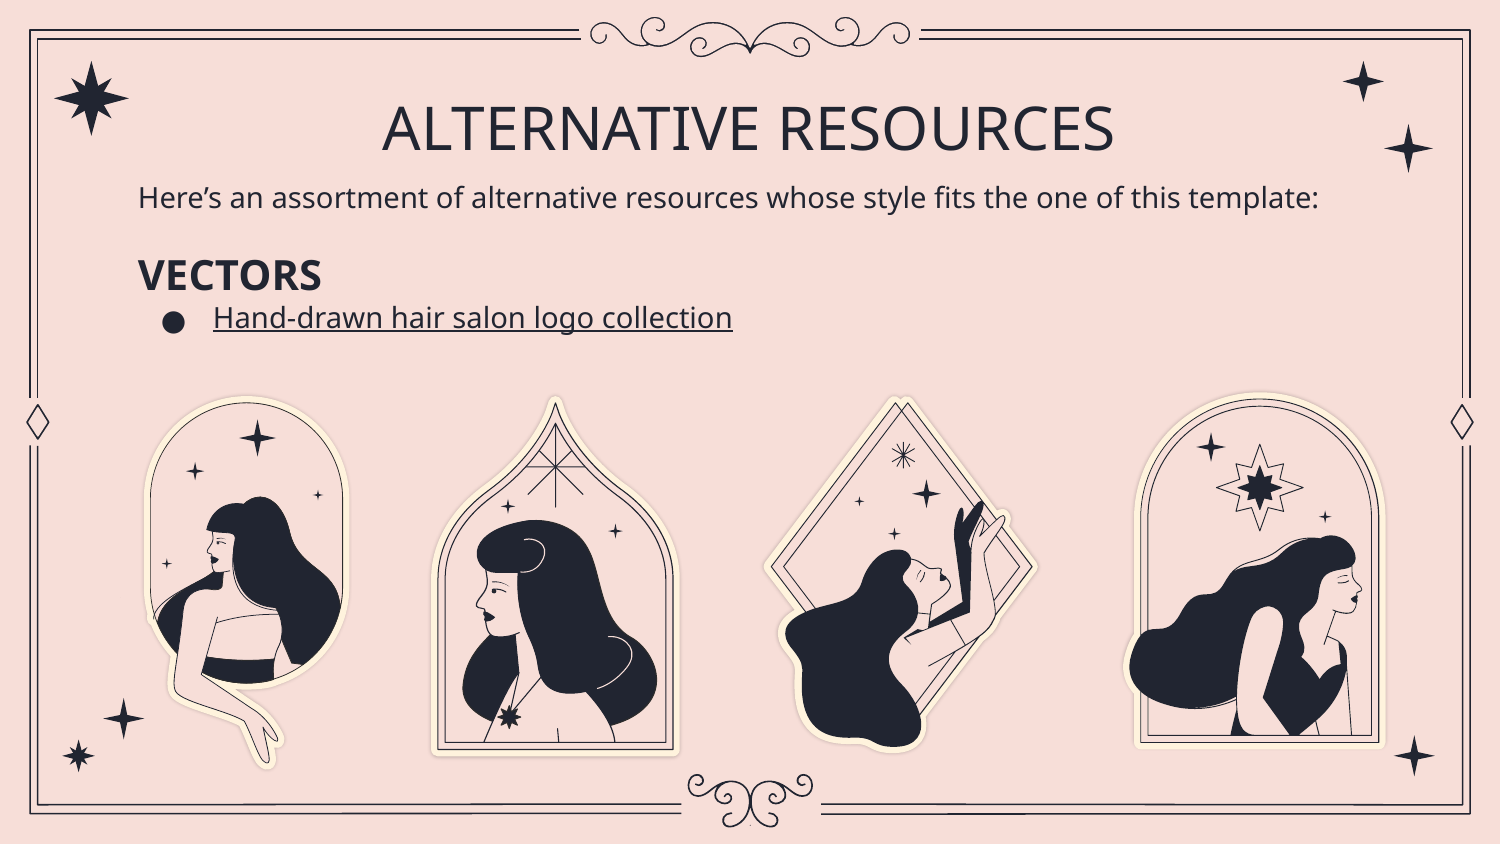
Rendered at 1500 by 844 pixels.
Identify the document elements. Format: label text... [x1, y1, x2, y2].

title ALTERNATIVE RESOURCES [123, 75, 1377, 169]
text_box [437, 402, 676, 751]
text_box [1126, 398, 1380, 744]
list Here’s an assortment of alternative resources whose style fits the one of this template: VECTORS Hand-drawn hair salon logo collection [123, 169, 1377, 357]
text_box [149, 402, 344, 764]
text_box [769, 402, 1033, 748]
